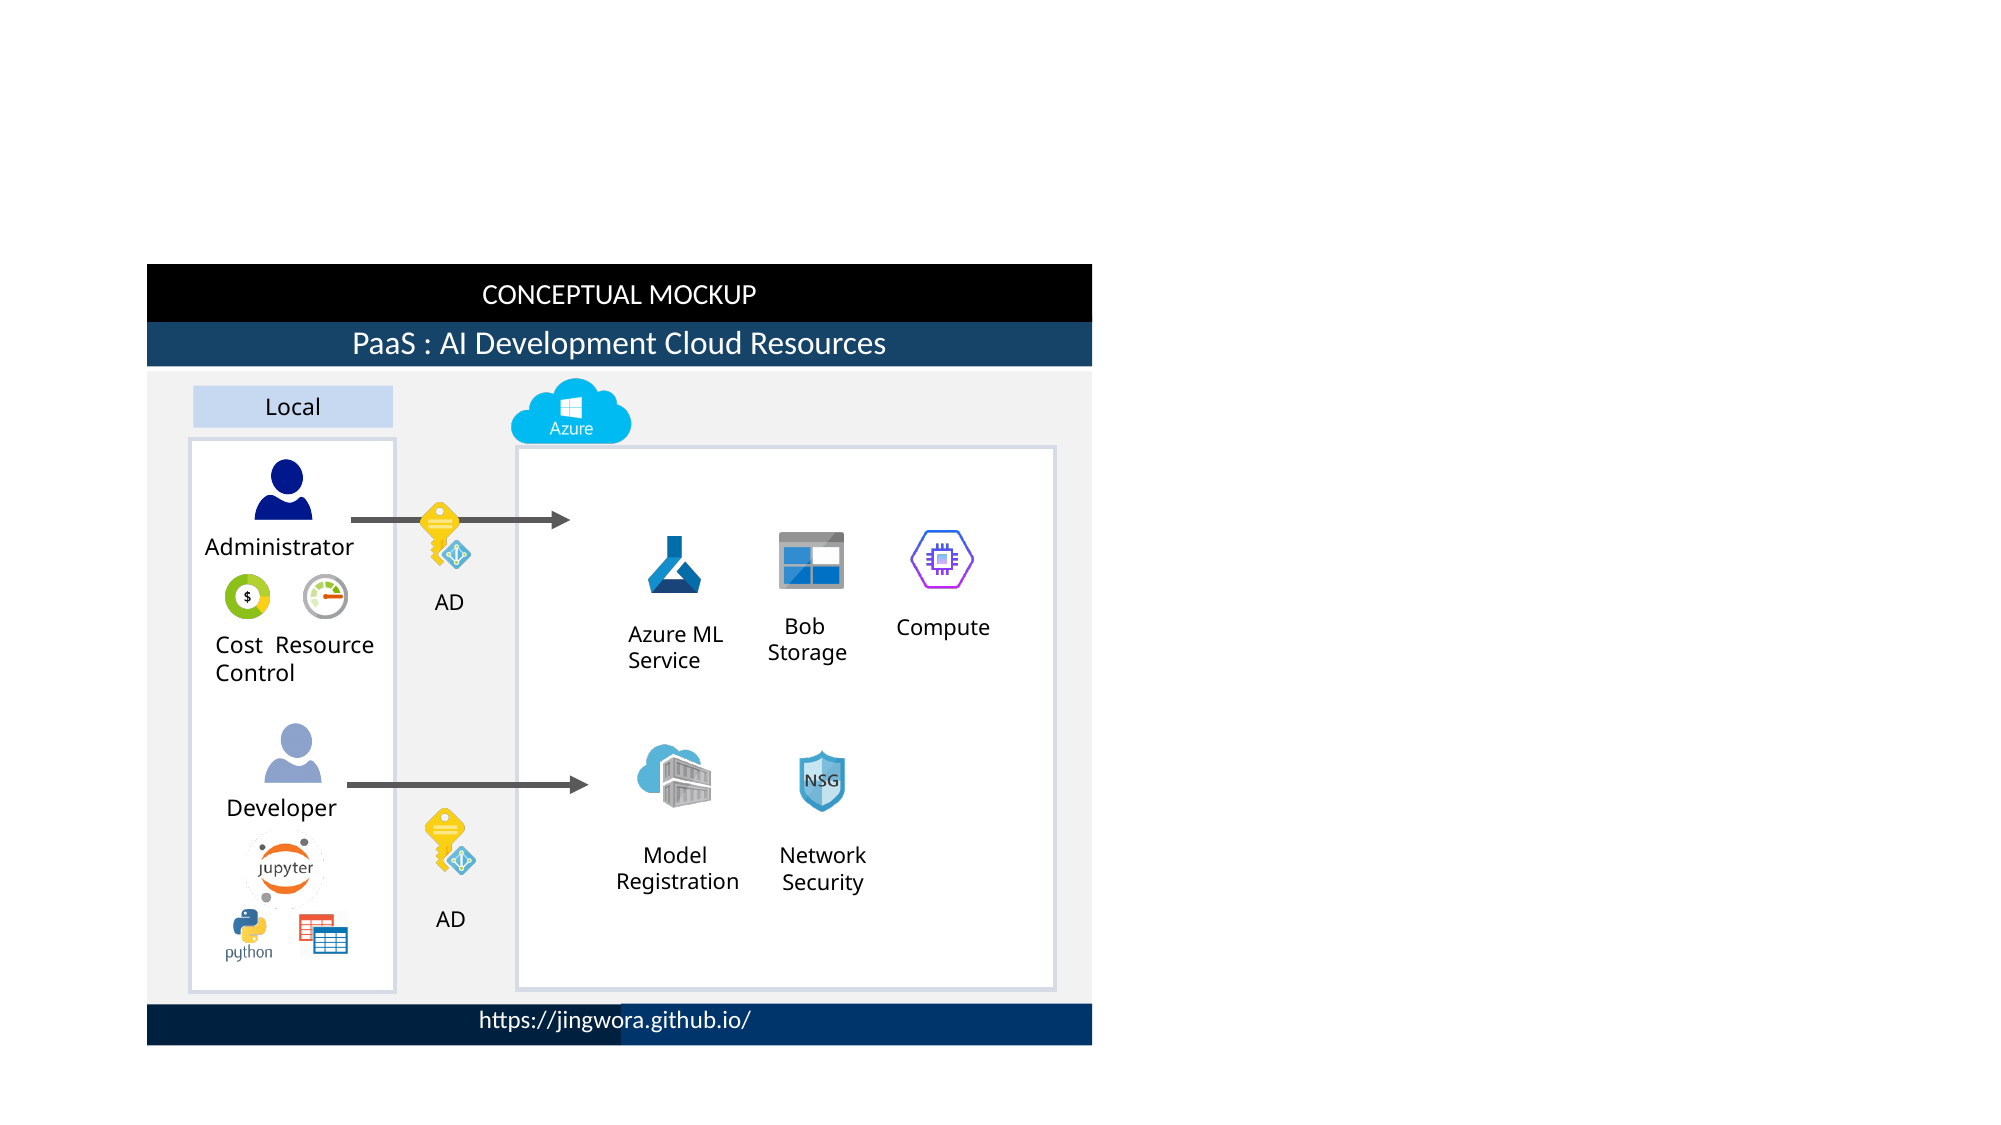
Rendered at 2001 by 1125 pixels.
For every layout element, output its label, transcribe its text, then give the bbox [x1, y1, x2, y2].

text_box [189, 438, 396, 993]
text_box Cost Resource Control [200, 623, 401, 694]
picture [224, 828, 324, 964]
picture [299, 910, 348, 958]
text_box Network Security [764, 834, 882, 902]
text_box AD [386, 898, 516, 940]
picture [225, 574, 270, 619]
picture [903, 520, 981, 598]
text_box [147, 1003, 1093, 1046]
text_box CONCEPTUAL MOCKUP [147, 264, 1093, 322]
picture [779, 527, 844, 593]
text_box [516, 446, 1056, 991]
picture [634, 734, 719, 820]
picture [263, 723, 323, 783]
picture [303, 574, 348, 619]
picture [509, 377, 632, 447]
text_box Model Registration [601, 834, 755, 902]
text_box Compute [881, 606, 1006, 647]
picture [420, 502, 471, 569]
text_box [146, 370, 1093, 1017]
text_box Developer [211, 786, 382, 829]
picture [561, 398, 581, 417]
text_box AD [385, 581, 514, 623]
picture [425, 808, 476, 875]
text_box PaaS : AI Development Cloud Resources [147, 322, 1093, 367]
text_box Azure ML Service [613, 613, 745, 681]
picture [648, 536, 701, 593]
text_box Bob Storage [747, 605, 869, 673]
text_box Local [193, 385, 393, 428]
picture [791, 750, 853, 812]
text_box Administrator [190, 525, 397, 568]
picture [253, 459, 314, 520]
